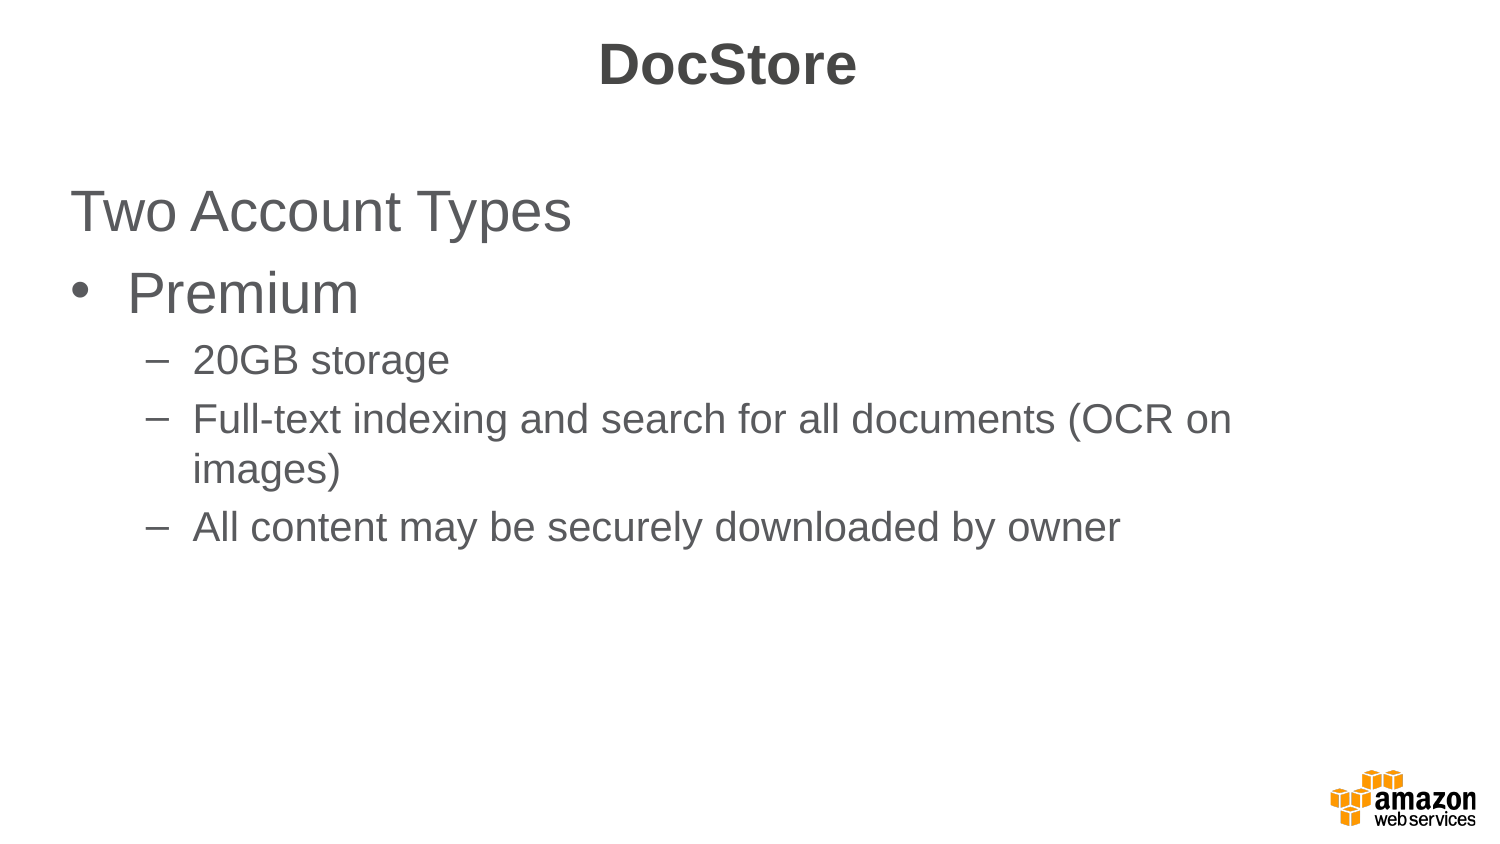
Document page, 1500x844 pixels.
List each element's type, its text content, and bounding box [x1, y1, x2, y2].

title DocStore [55, 18, 1402, 160]
list Two Account Types Premium 20GB storage Full-text indexing and search for all documents (OCR on images) All content may be securely downloaded by owner [55, 165, 1402, 749]
